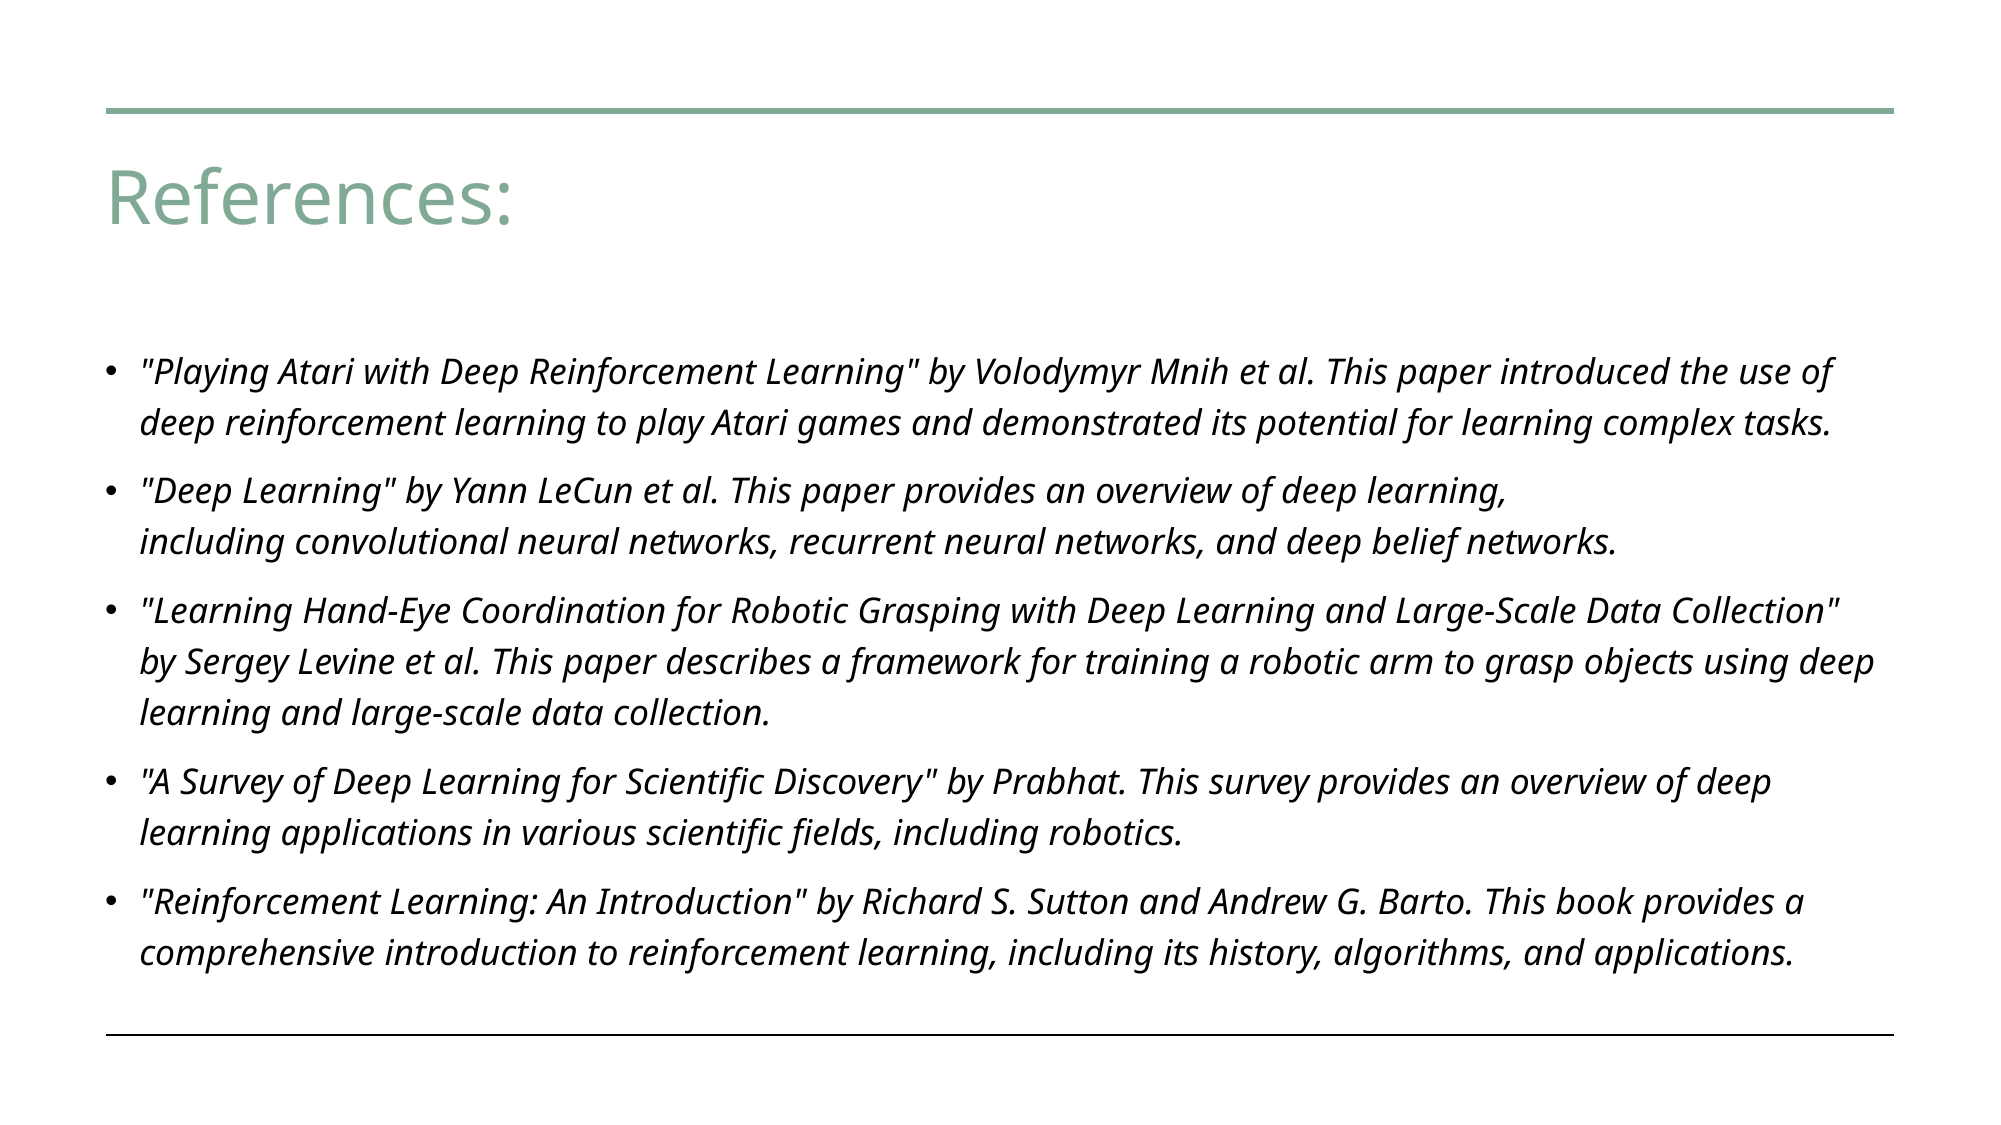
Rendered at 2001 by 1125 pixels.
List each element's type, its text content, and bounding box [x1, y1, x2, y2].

title References: [90, 156, 1894, 332]
list "Playing Atari with Deep Reinforcement Learning" by Volodymyr Mnih et al. This paper introduced the use of deep reinforcement learning to play Atari games and demonstrated its potential for learning complex tasks. "Deep Learning" by Yann LeCun et al. This paper provides an overview of deep learning, including convolutional neural networks, recurrent neural networks, and deep belief networks. "Learning Hand-Eye Coordination for Robotic Grasping with Deep Learning and Large-Scale Data Collection" by Sergey Levine et al. This paper describes a framework for training a robotic arm to grasp objects using deep learning and large-scale data collection. "A Survey of Deep Learning for Scientific Discovery" by Prabhat. This survey provides an overview of deep learning applications in various scientific fields, including robotics. "Reinforcement Learning: An Introduction" by Richard S. Sutton and Andrew G. Barto. This book provides a comprehensive introduction to reinforcement learning, including its history, algorithms, and applications. [90, 332, 1894, 994]
